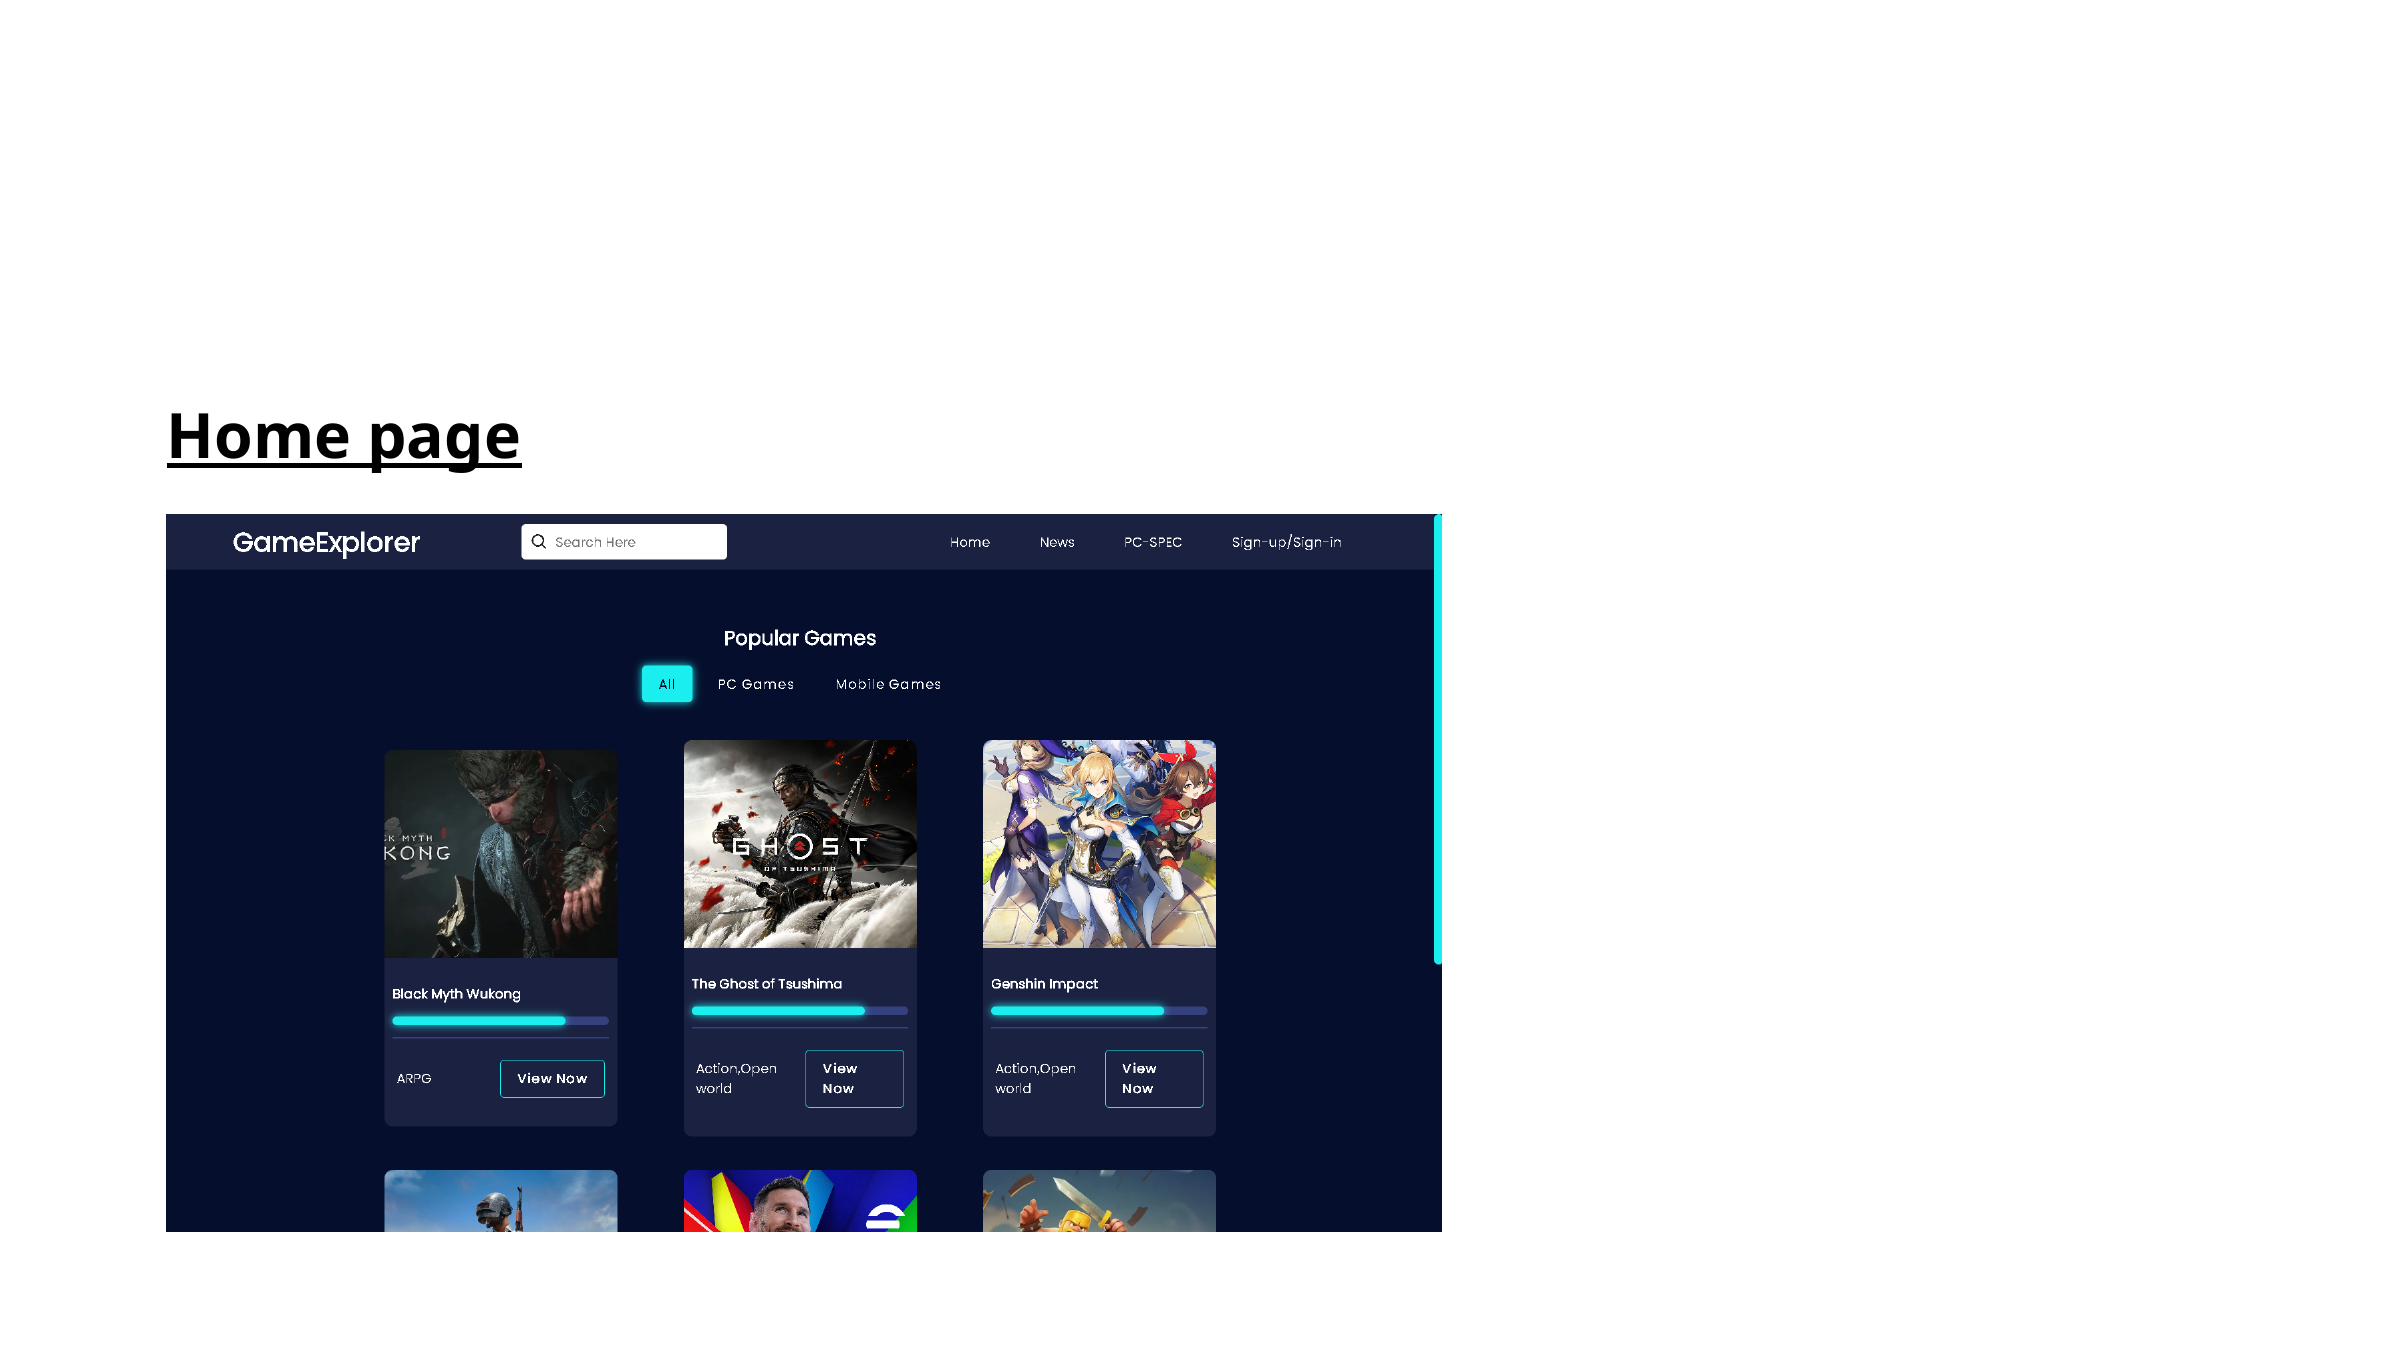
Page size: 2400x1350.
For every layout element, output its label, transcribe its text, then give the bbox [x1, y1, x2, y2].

picture [166, 514, 1442, 1232]
text_box Home page [166, 312, 844, 446]
